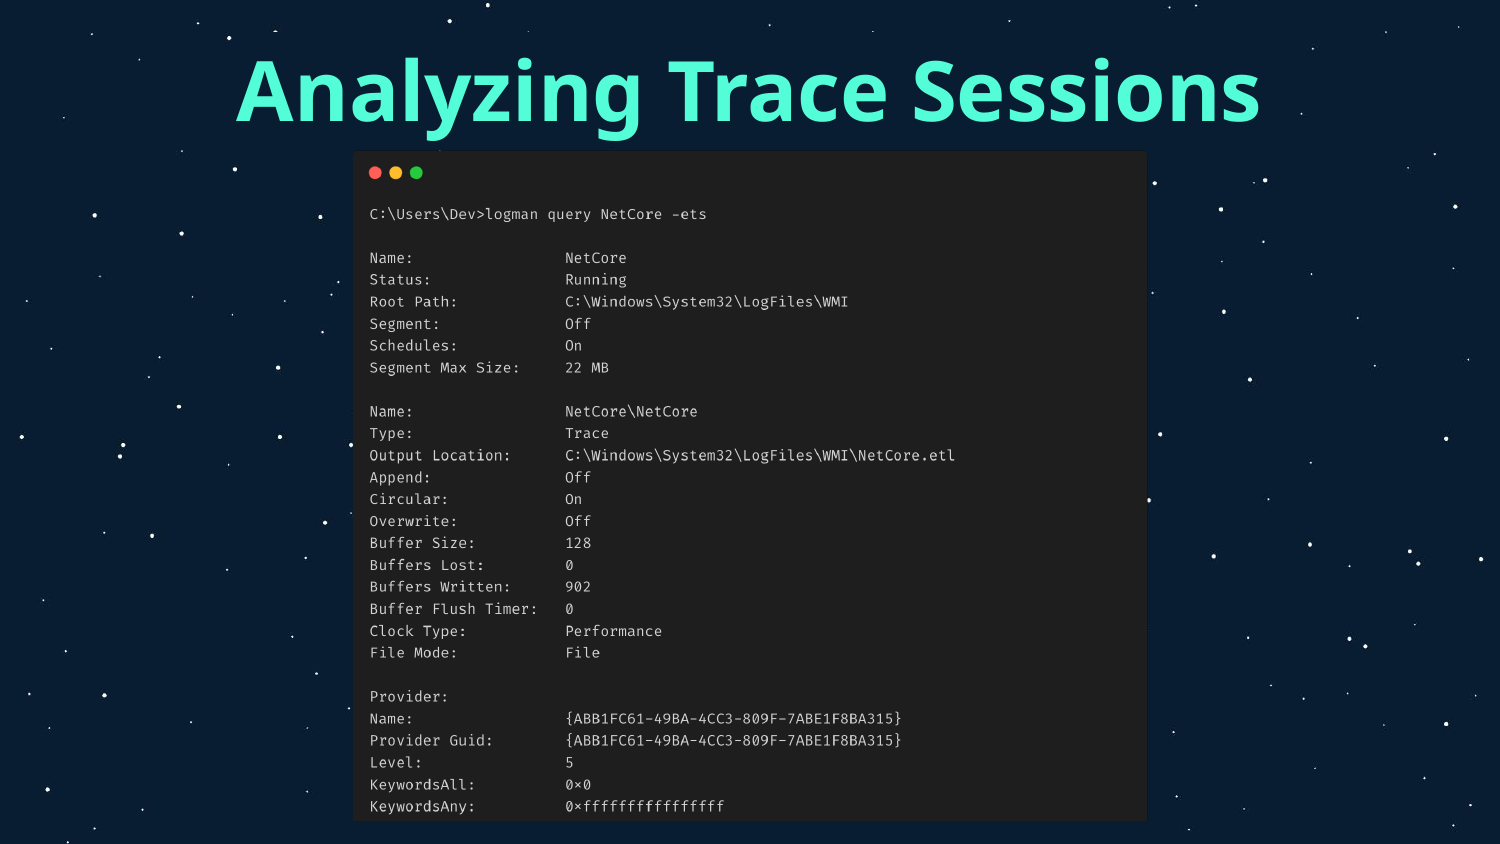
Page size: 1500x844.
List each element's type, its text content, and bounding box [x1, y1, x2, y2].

picture [0, 0, 1500, 844]
title Analyzing Trace Sessions [118, 22, 1382, 117]
